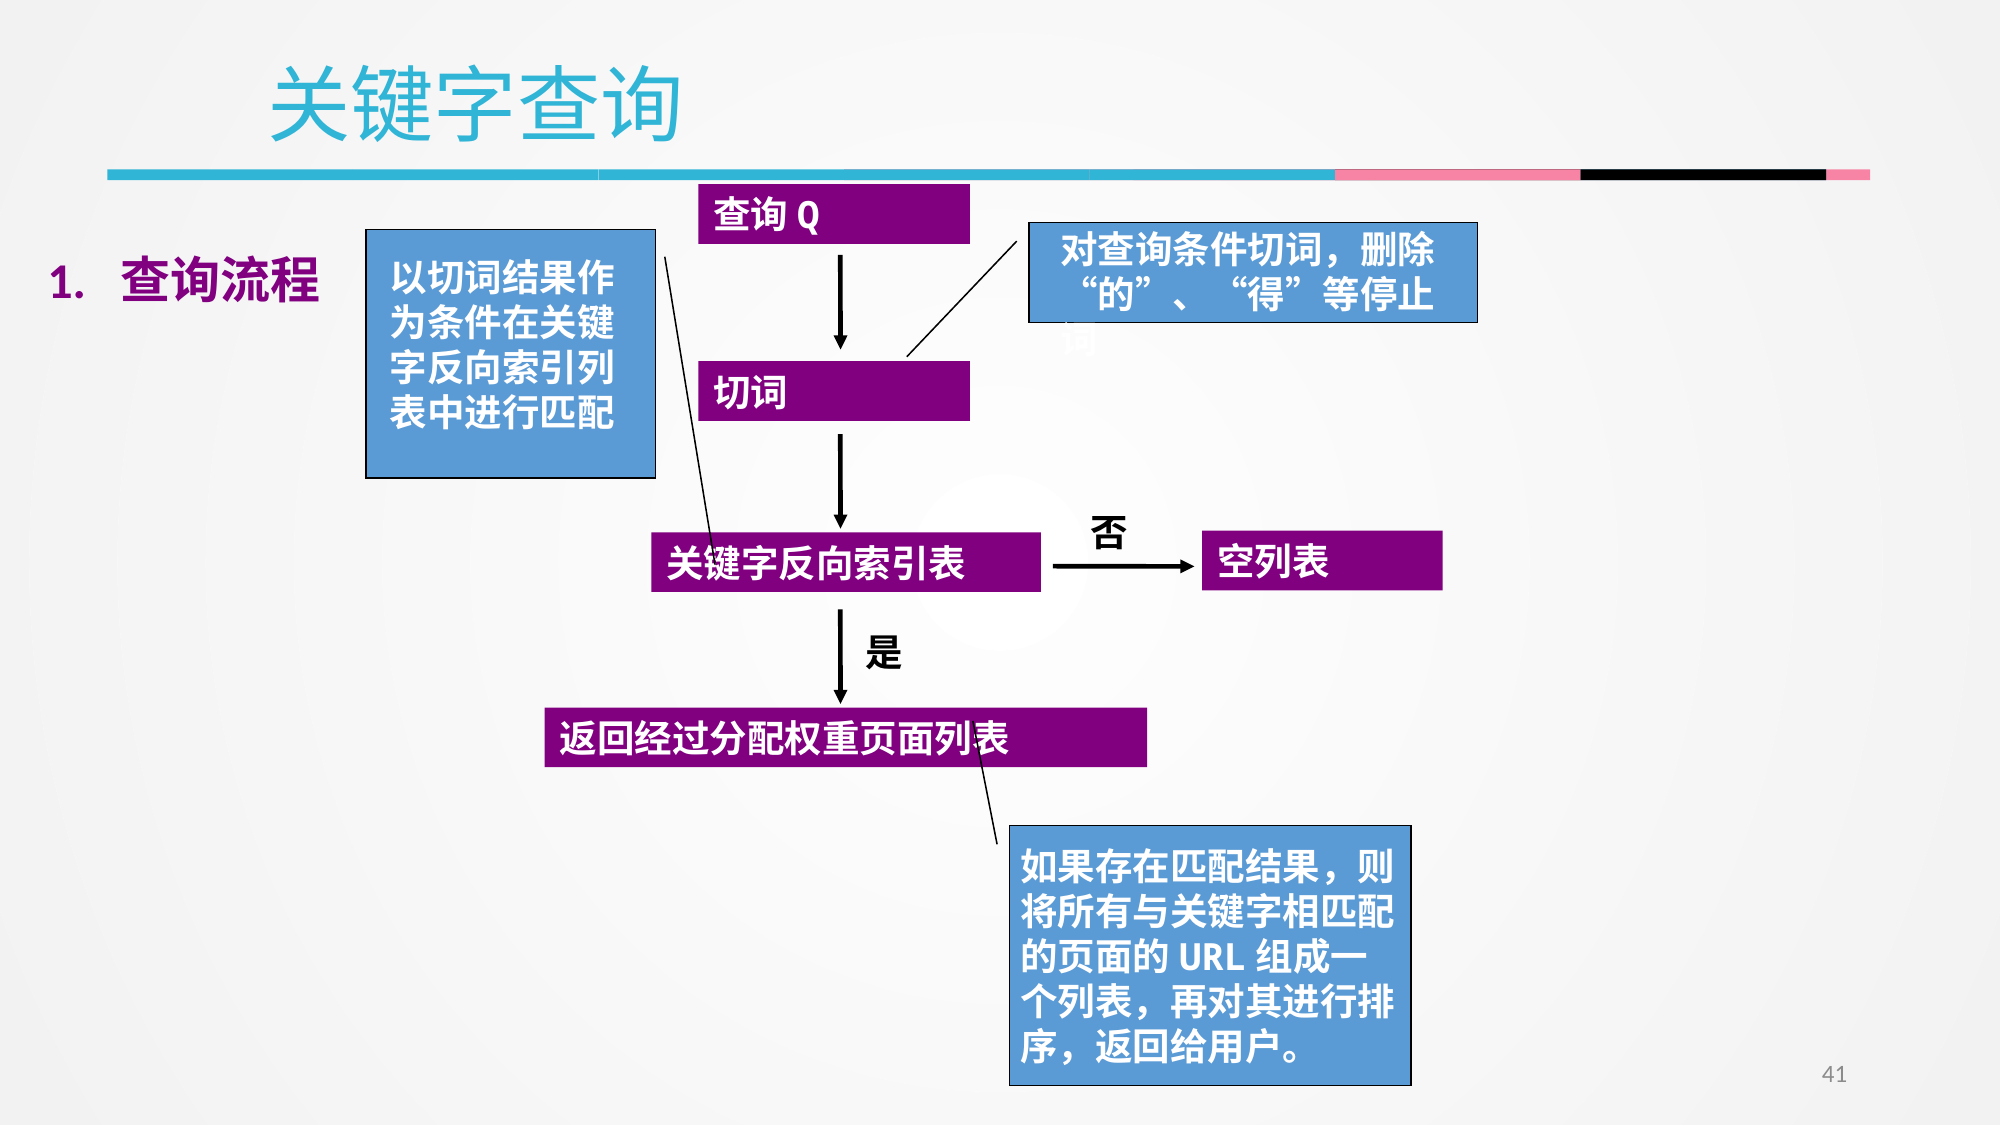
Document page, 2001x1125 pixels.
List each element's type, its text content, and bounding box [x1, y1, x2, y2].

text_box 查询Q [698, 184, 970, 244]
text_box [834, 434, 847, 529]
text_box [366, 229, 656, 478]
text_box 关键字反向索引表 [651, 532, 1041, 592]
text_box [834, 609, 847, 704]
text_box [1005, 825, 1419, 1086]
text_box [107, 169, 1827, 181]
text_box 1. 查询流程 [32, 241, 365, 317]
text_box 是 [850, 621, 922, 681]
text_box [1029, 218, 1478, 324]
slide_number 41 [1412, 1042, 1863, 1103]
text_box [834, 254, 847, 350]
text_box 关键字查询 [252, 44, 699, 160]
text_box 空列表 [1202, 530, 1443, 591]
text_box 否 [1075, 501, 1147, 562]
text_box 返回经过分配权重页面列表 [544, 707, 1148, 768]
text_box 切词 [698, 361, 970, 421]
text_box [1052, 560, 1195, 573]
text_box [1827, 168, 1871, 181]
